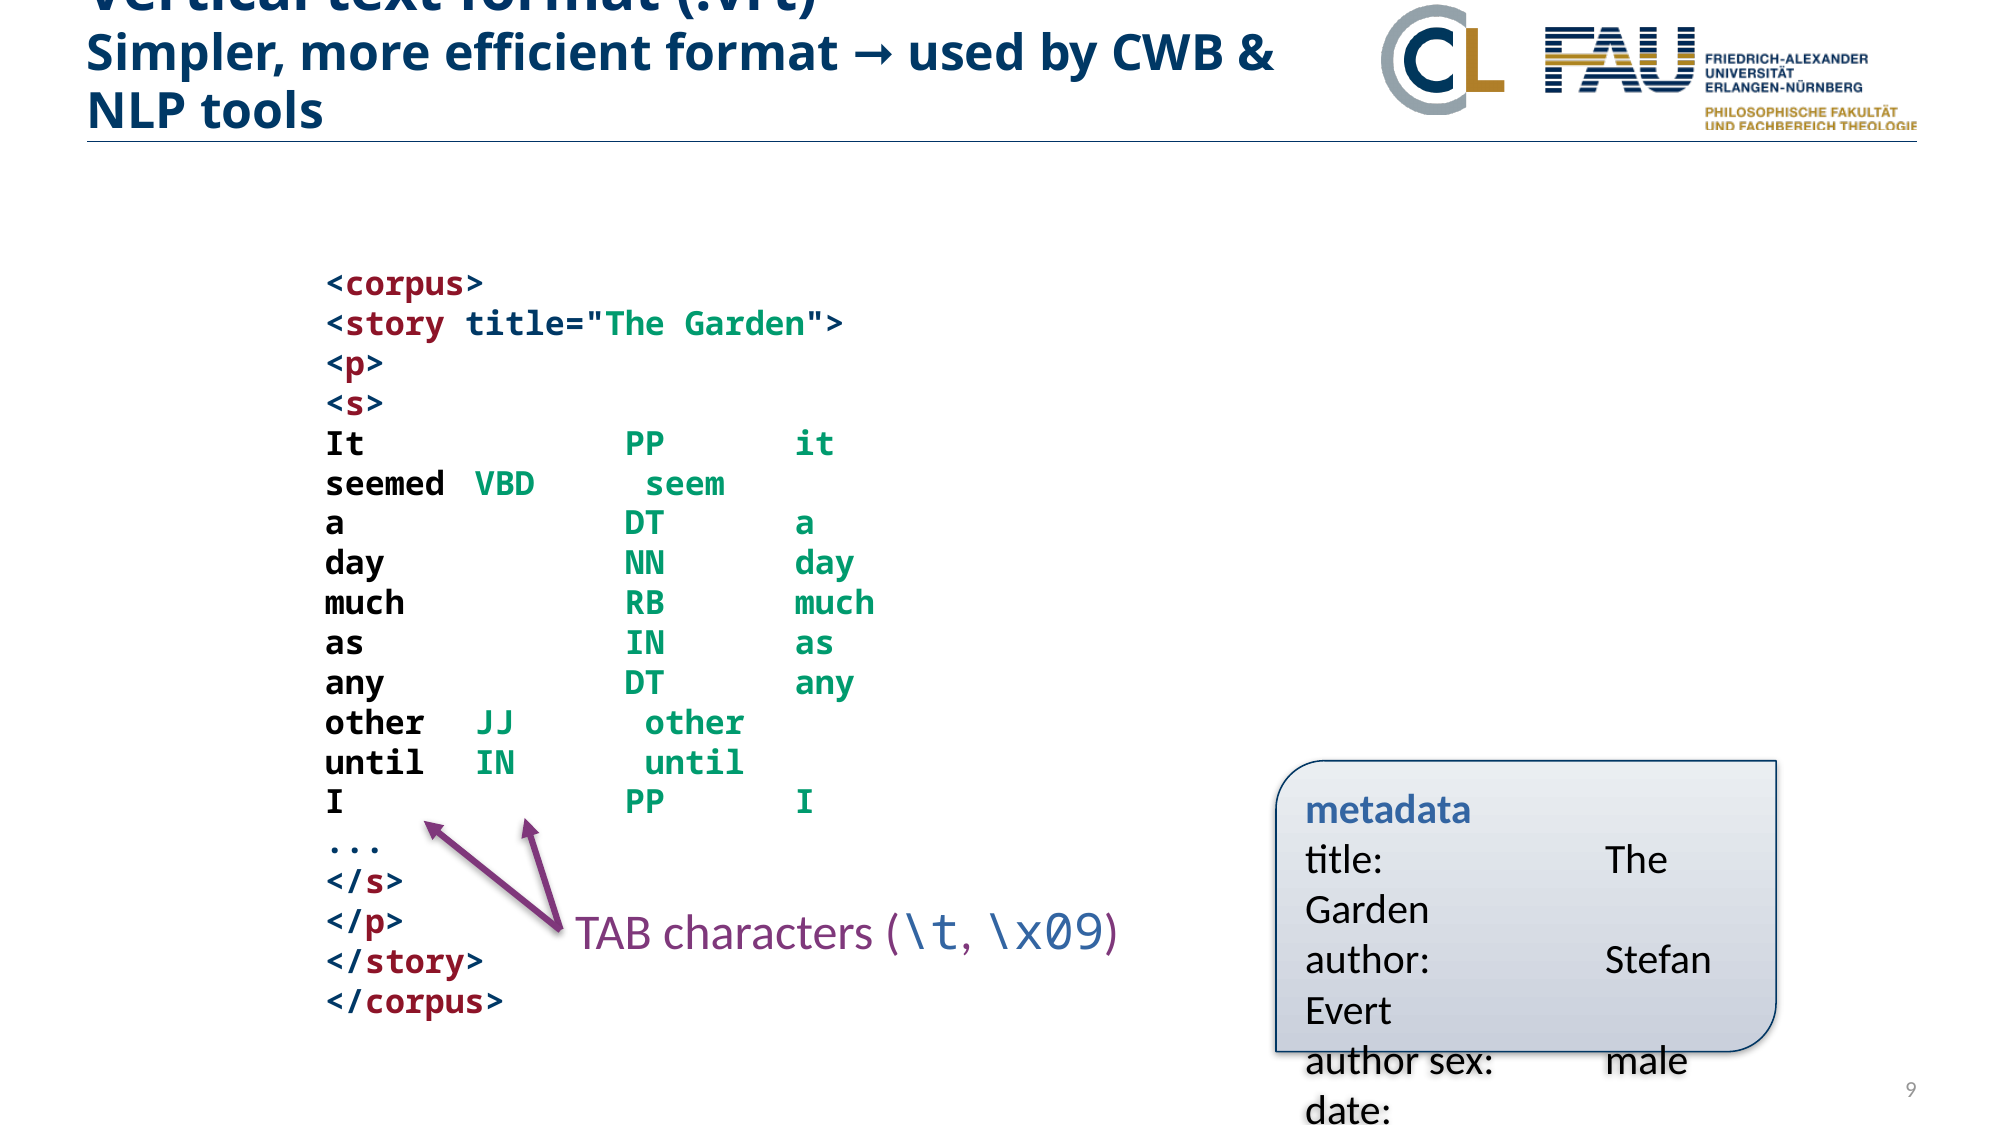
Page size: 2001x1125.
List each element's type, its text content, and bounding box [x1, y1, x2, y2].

slide_number 9 [1818, 1051, 1917, 1125]
title Vertical text format (.vrt) Simpler, more efficient format ➞ used by CWB & NLP tools [86, 20, 1354, 139]
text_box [423, 817, 1265, 969]
list <corpus> <story title="The Garden"> <p> <s> It PP it seemed VBD seem a DT a day NN day much RB much as IN as any DT any other JJ other until IN until I PP I ... </s> </p> </story> </corpus> [324, 262, 1675, 1098]
text_box metadata title: The Garden author: Stefan Evert author sex: male date: 05.08.1991 [1275, 759, 1777, 1053]
